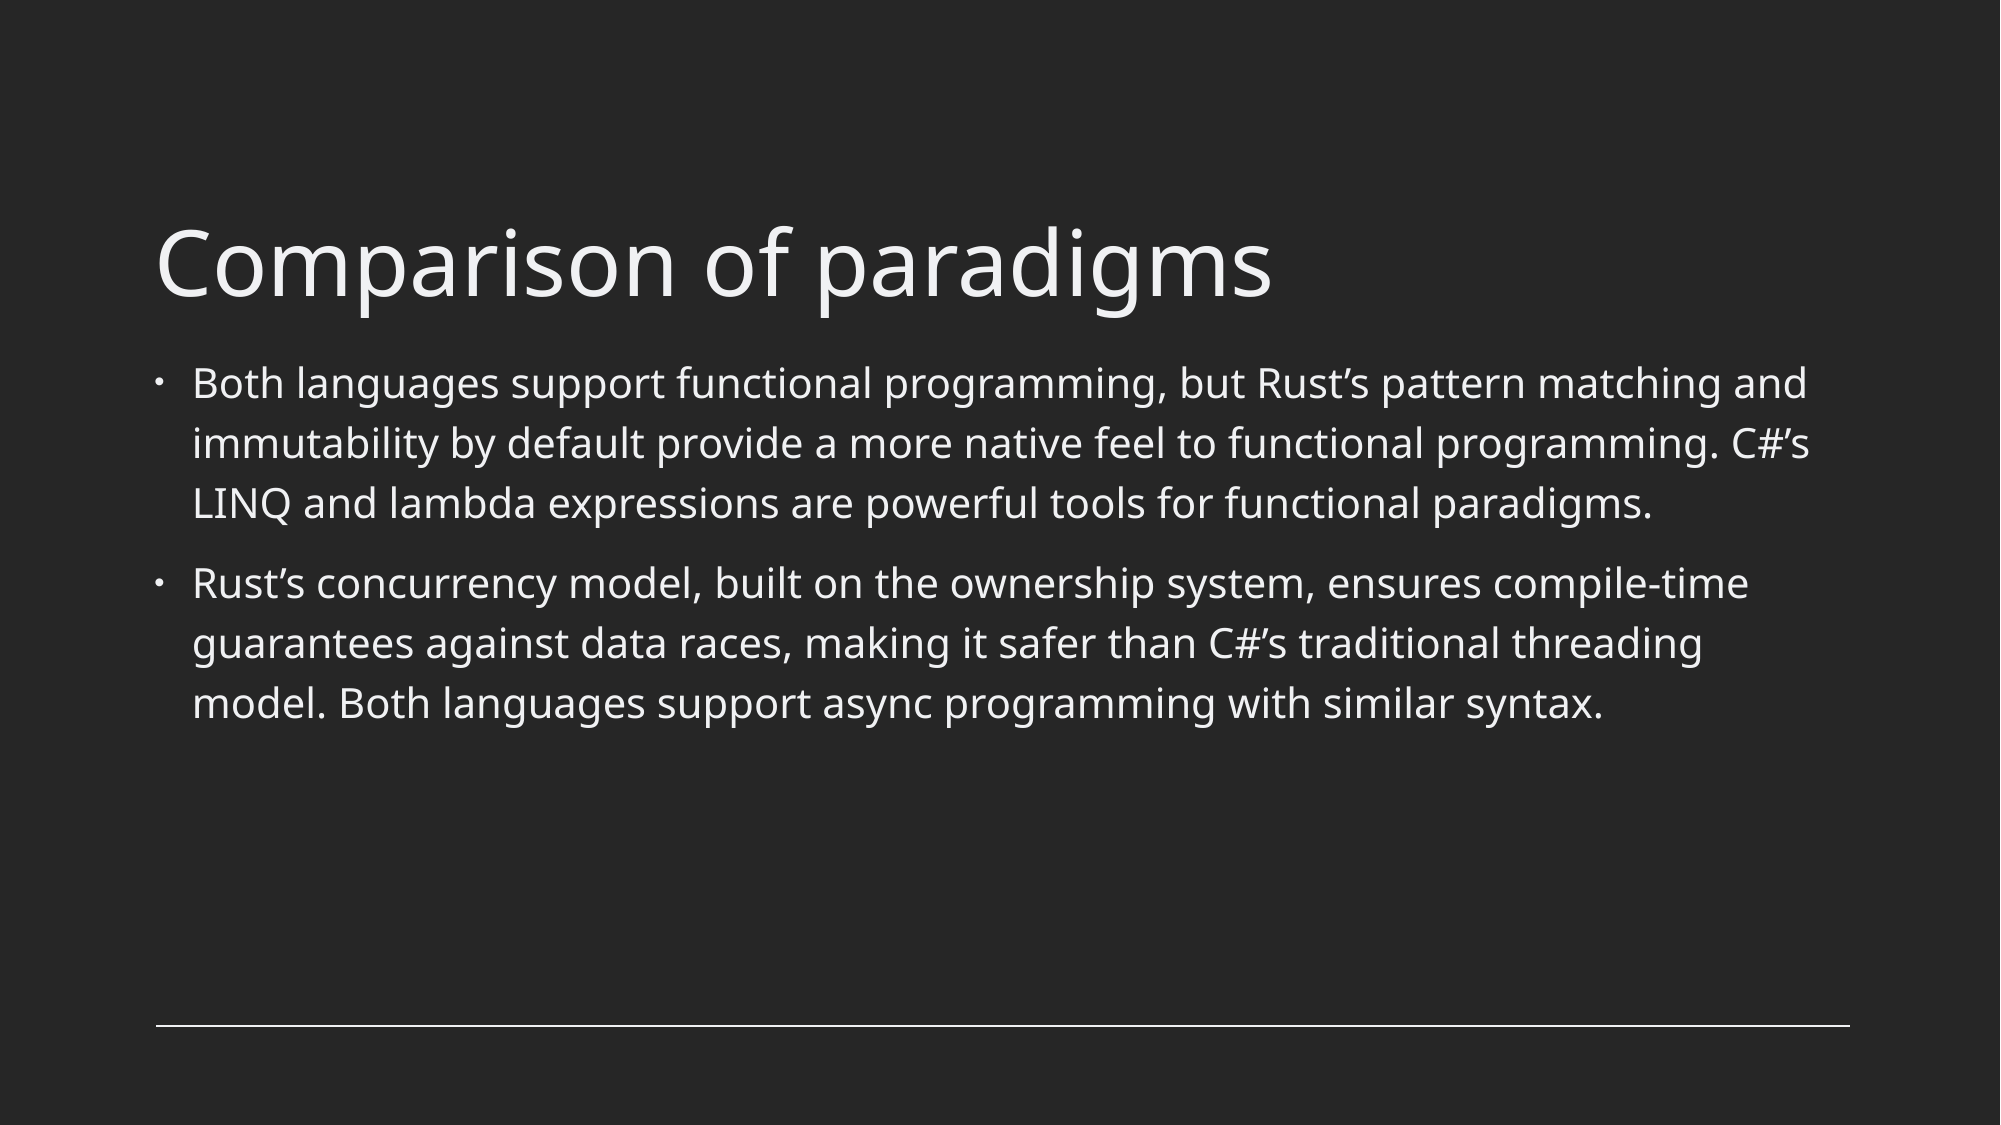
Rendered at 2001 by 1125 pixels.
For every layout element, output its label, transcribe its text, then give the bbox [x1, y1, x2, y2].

list Both languages support functional programming, but Rust’s pattern matching and immutability by default provide a more native feel to functional programming. C#’s LINQ and lambda expressions are powerful tools for functional paradigms. Rust’s concurrency model, built on the ownership system, ensures compile-time guarantees against data races, making it safer than C#’s traditional threading model. Both languages support async programming with similar syntax. [139, 338, 1850, 980]
title Comparison of paradigms [139, 143, 1850, 322]
